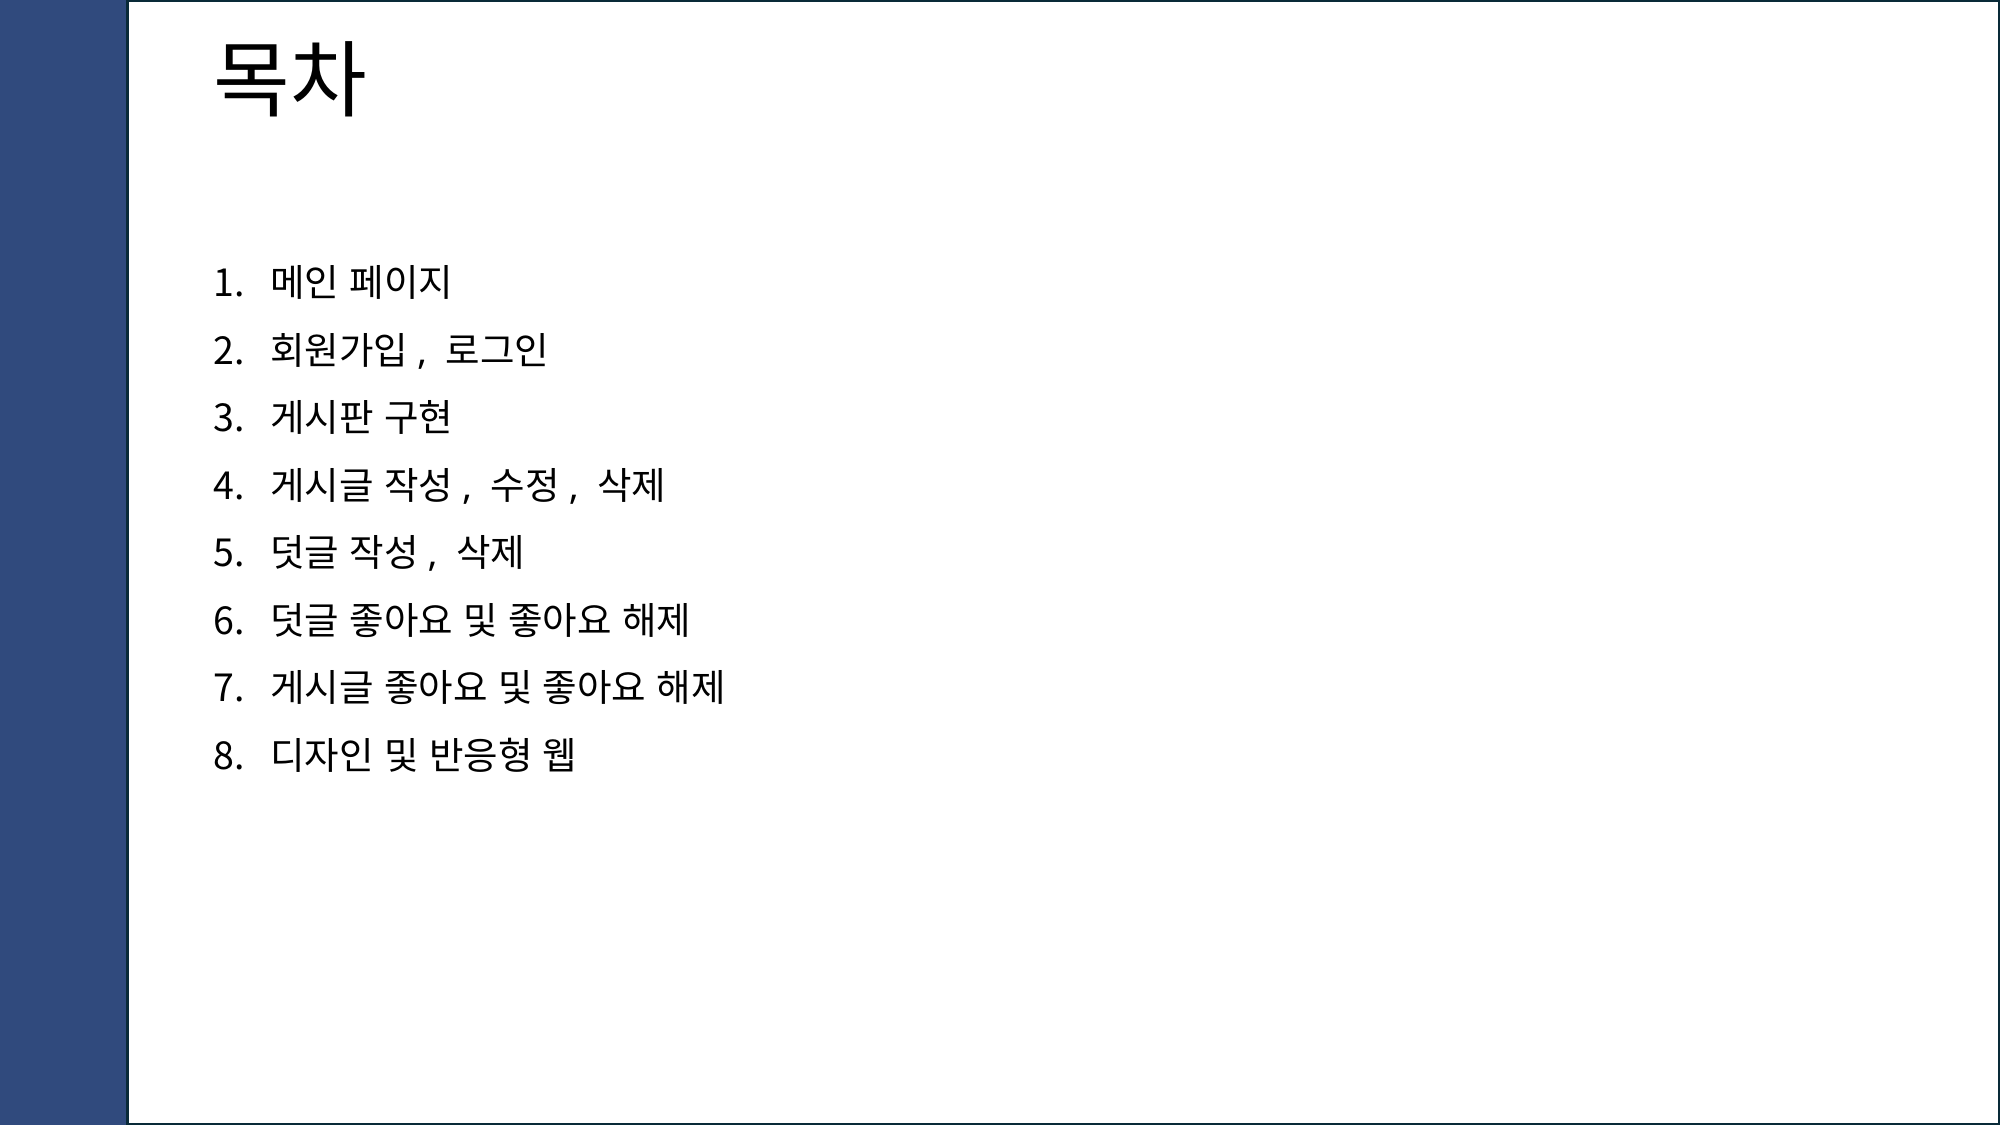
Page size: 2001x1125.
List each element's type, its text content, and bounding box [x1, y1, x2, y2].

text_box 목차 [199, 20, 1433, 135]
text_box [126, 0, 2000, 1125]
text_box 메인 페이지 회원가입, 로그인 게시판 구현 게시글 작성, 수정, 삭제 덧글 작성, 삭제 덧글 좋아요 및 좋아요 해제 게시글 좋아요 및 좋아요 해제 디자인 및 반응형 웹 [199, 229, 1053, 784]
